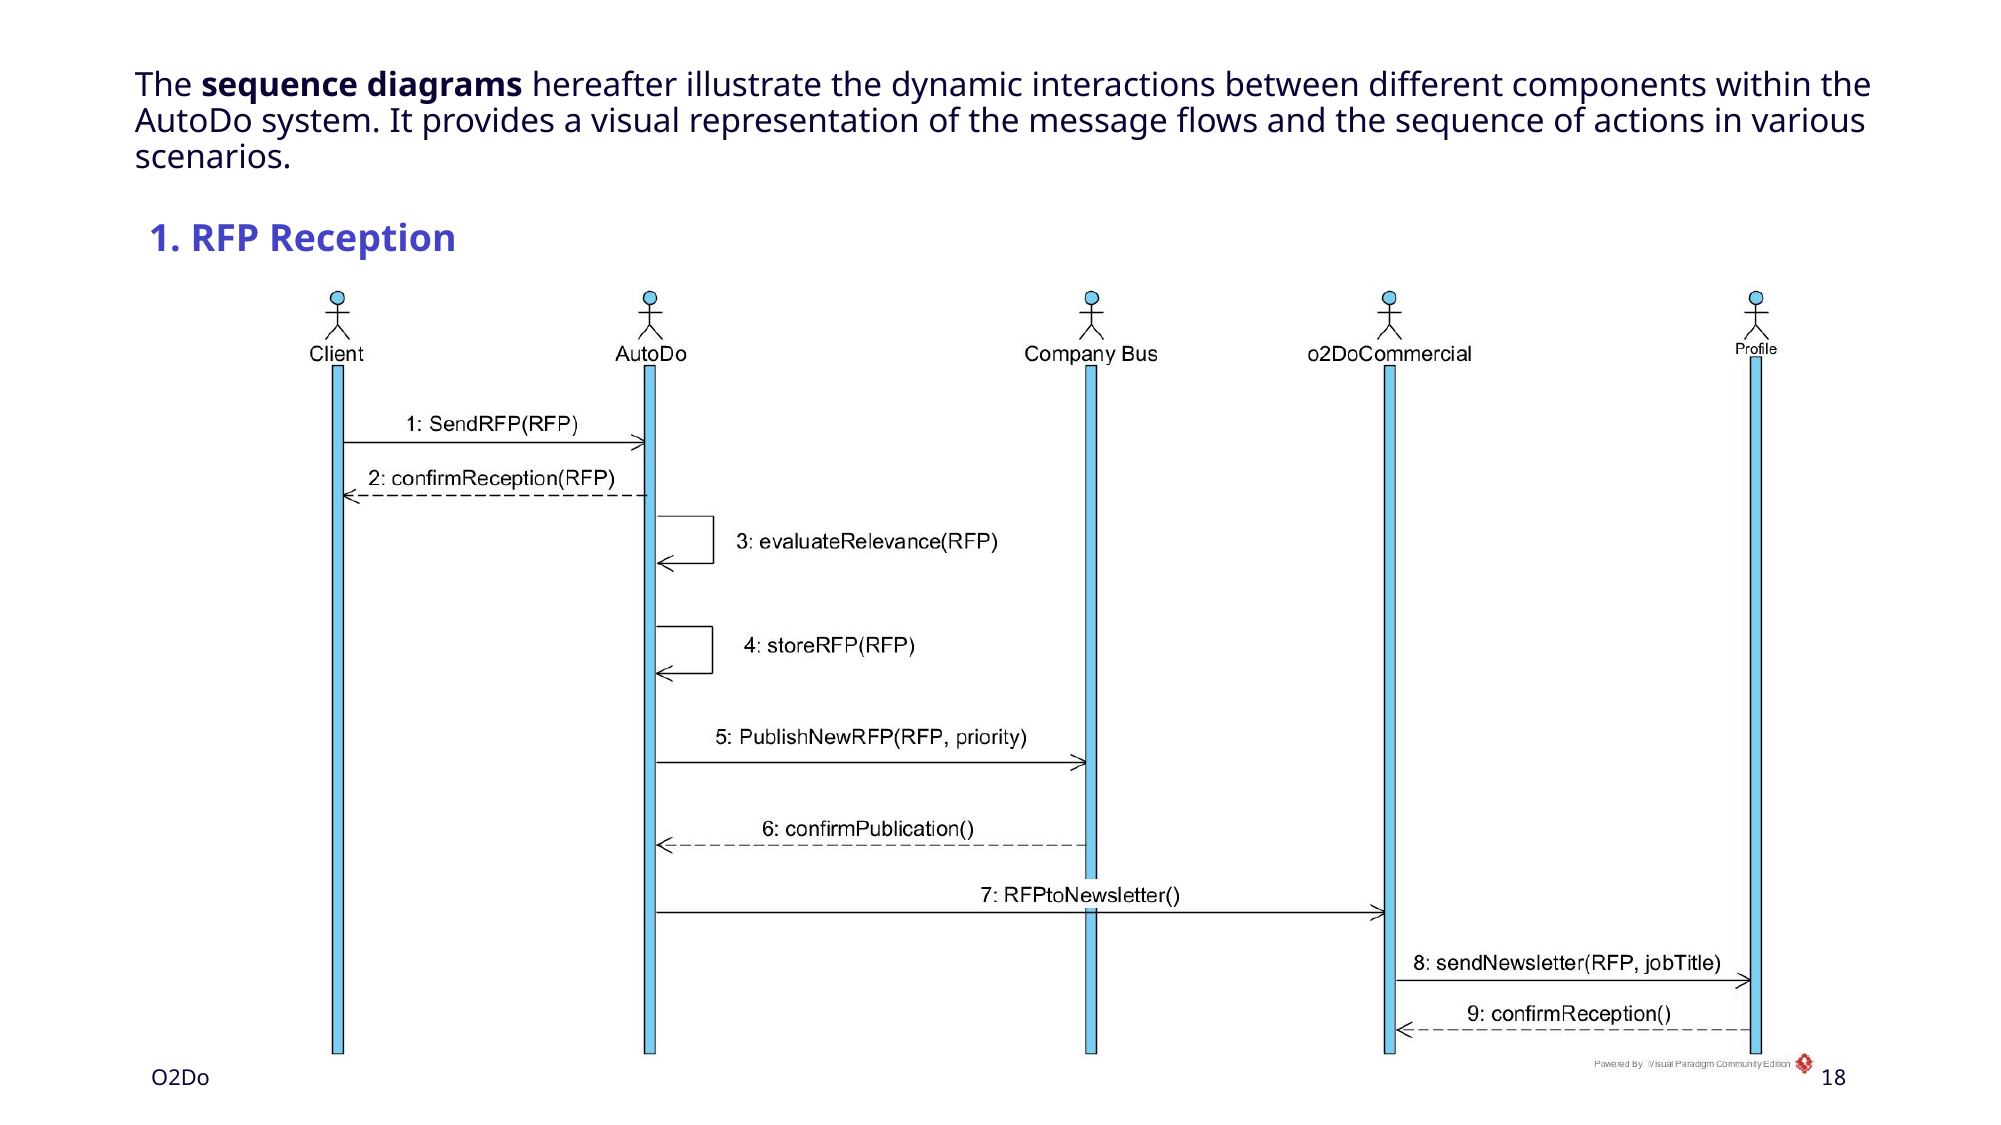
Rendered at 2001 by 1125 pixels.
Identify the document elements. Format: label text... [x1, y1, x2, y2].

picture [233, 268, 1818, 1078]
text_box The sequence diagrams hereafter illustrate the dynamic interactions between different components within the AutoDo system. It provides a visual representation of the message flows and the sequence of actions in various scenarios. [119, 47, 1903, 196]
text_box 1. RFP Reception [133, 207, 647, 267]
